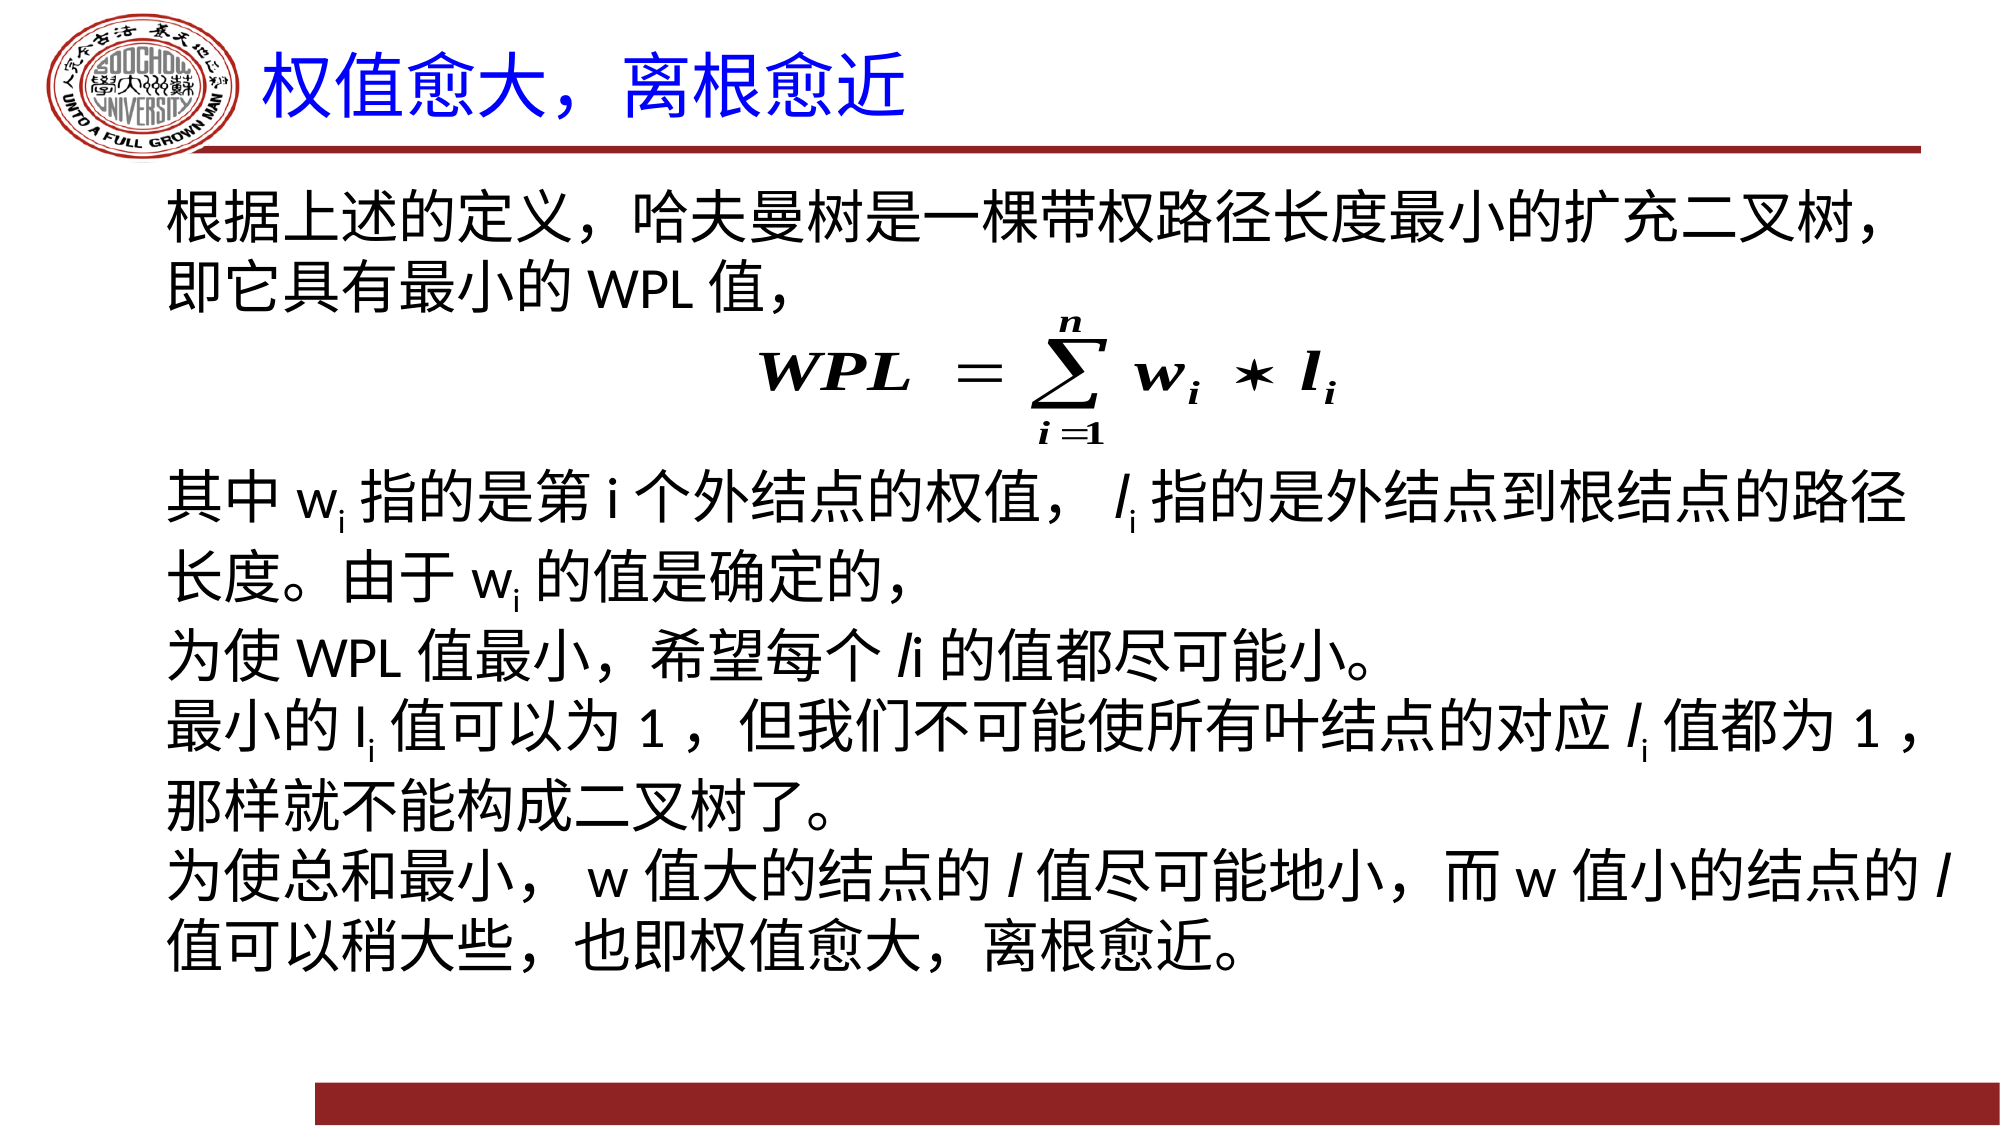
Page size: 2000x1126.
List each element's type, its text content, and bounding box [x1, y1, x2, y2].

title 权值愈大，离根愈近 [242, 30, 1921, 138]
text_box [749, 290, 1361, 457]
picture [40, 9, 246, 163]
text_box 根据上述的定义，哈夫曼树是一棵带权路径长度最小的扩充二叉树，即它具有最小的WPL值， 其中wi指的是第i个外结点的权值，li指的是外结点到根结点的路径长度。由于wi的值是确定的， 为使WPL值最小，希望每个li的值都尽可能小。 最小的li值可以为1，但我们不可能使所有叶结点的对应li值都为1，那样就不能构成二叉树了。 为使总和最小，w值大的结点的l值尽可能地小，而w值小的结点的l值可以稍大些，也即权值愈大，离根愈近。 [54, 172, 1969, 987]
